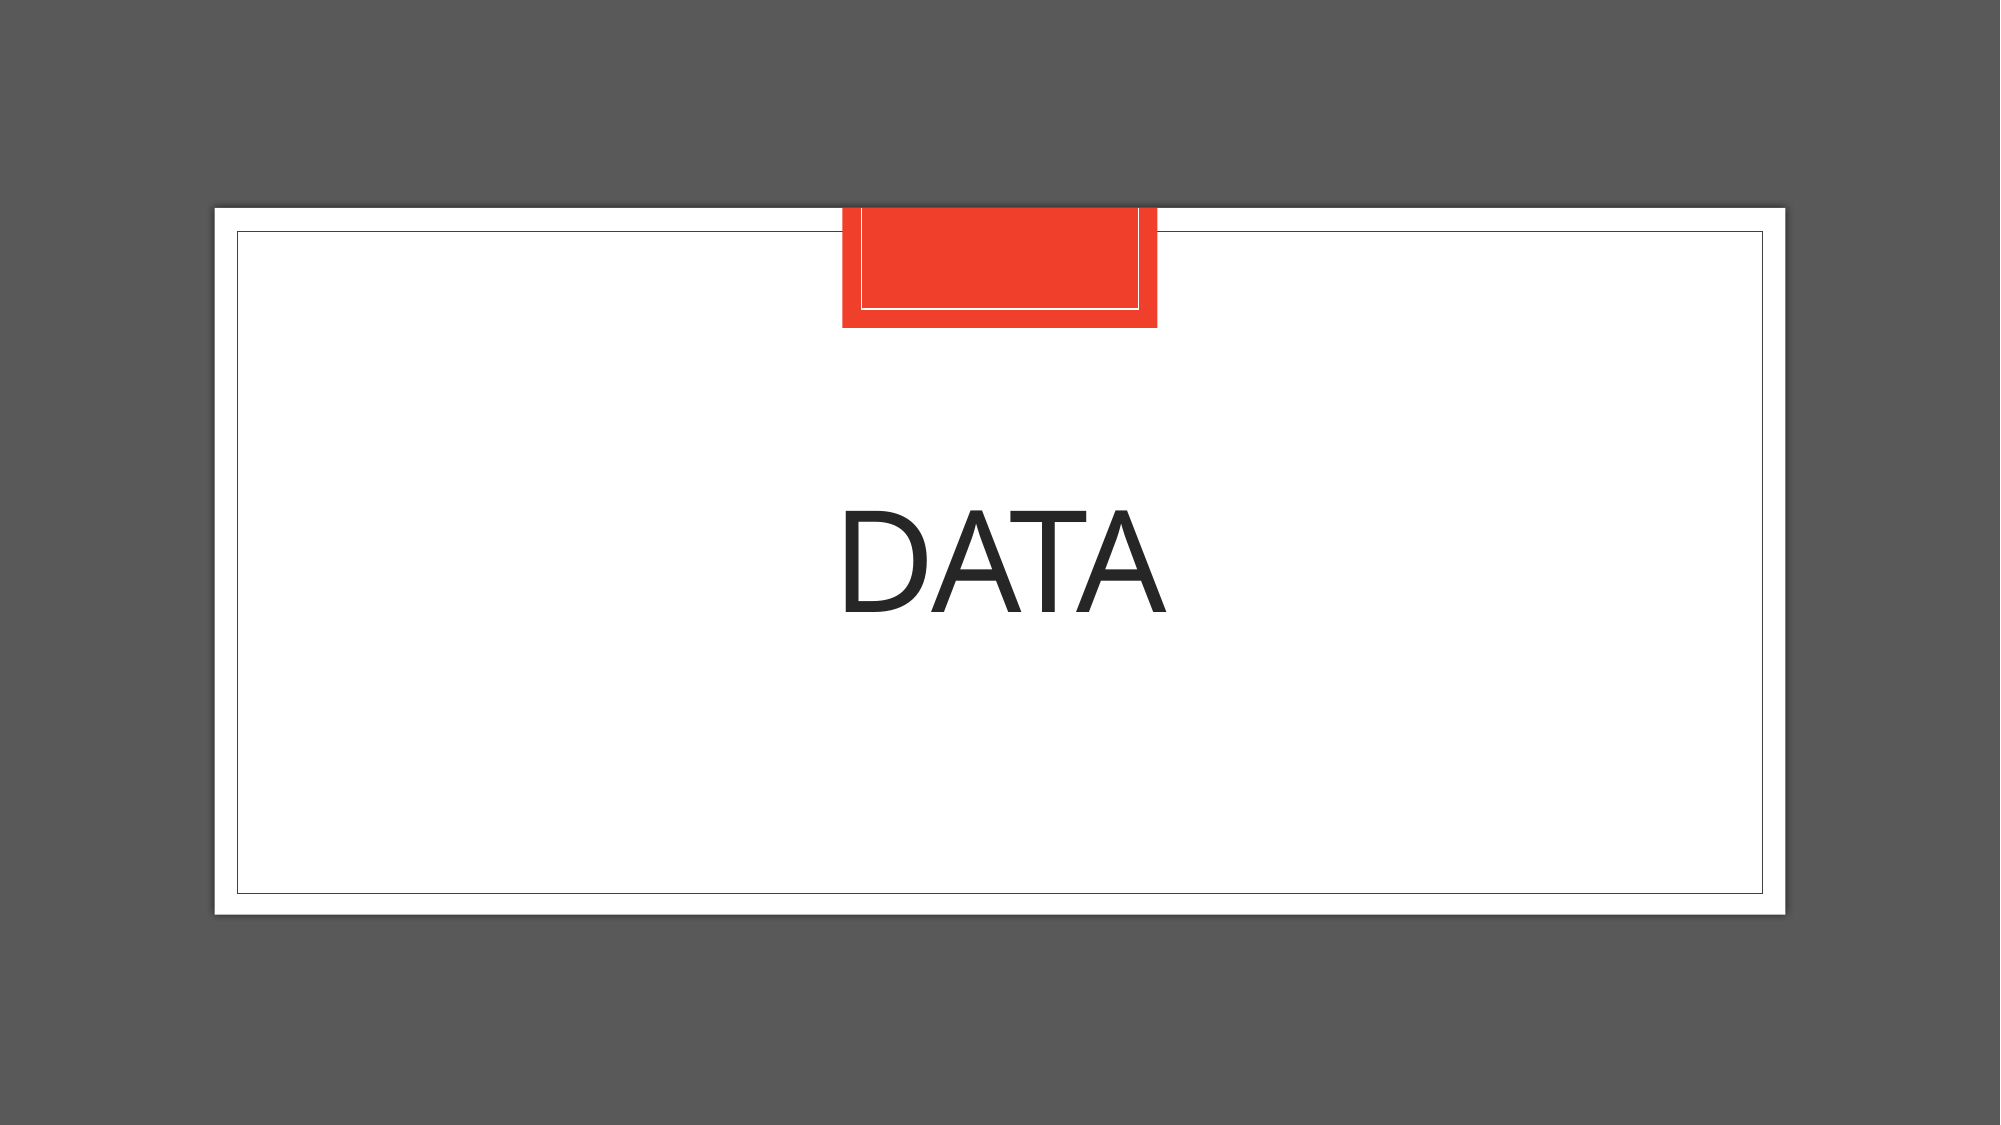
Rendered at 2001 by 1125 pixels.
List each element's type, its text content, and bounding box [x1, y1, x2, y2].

title DATA [267, 373, 1733, 769]
